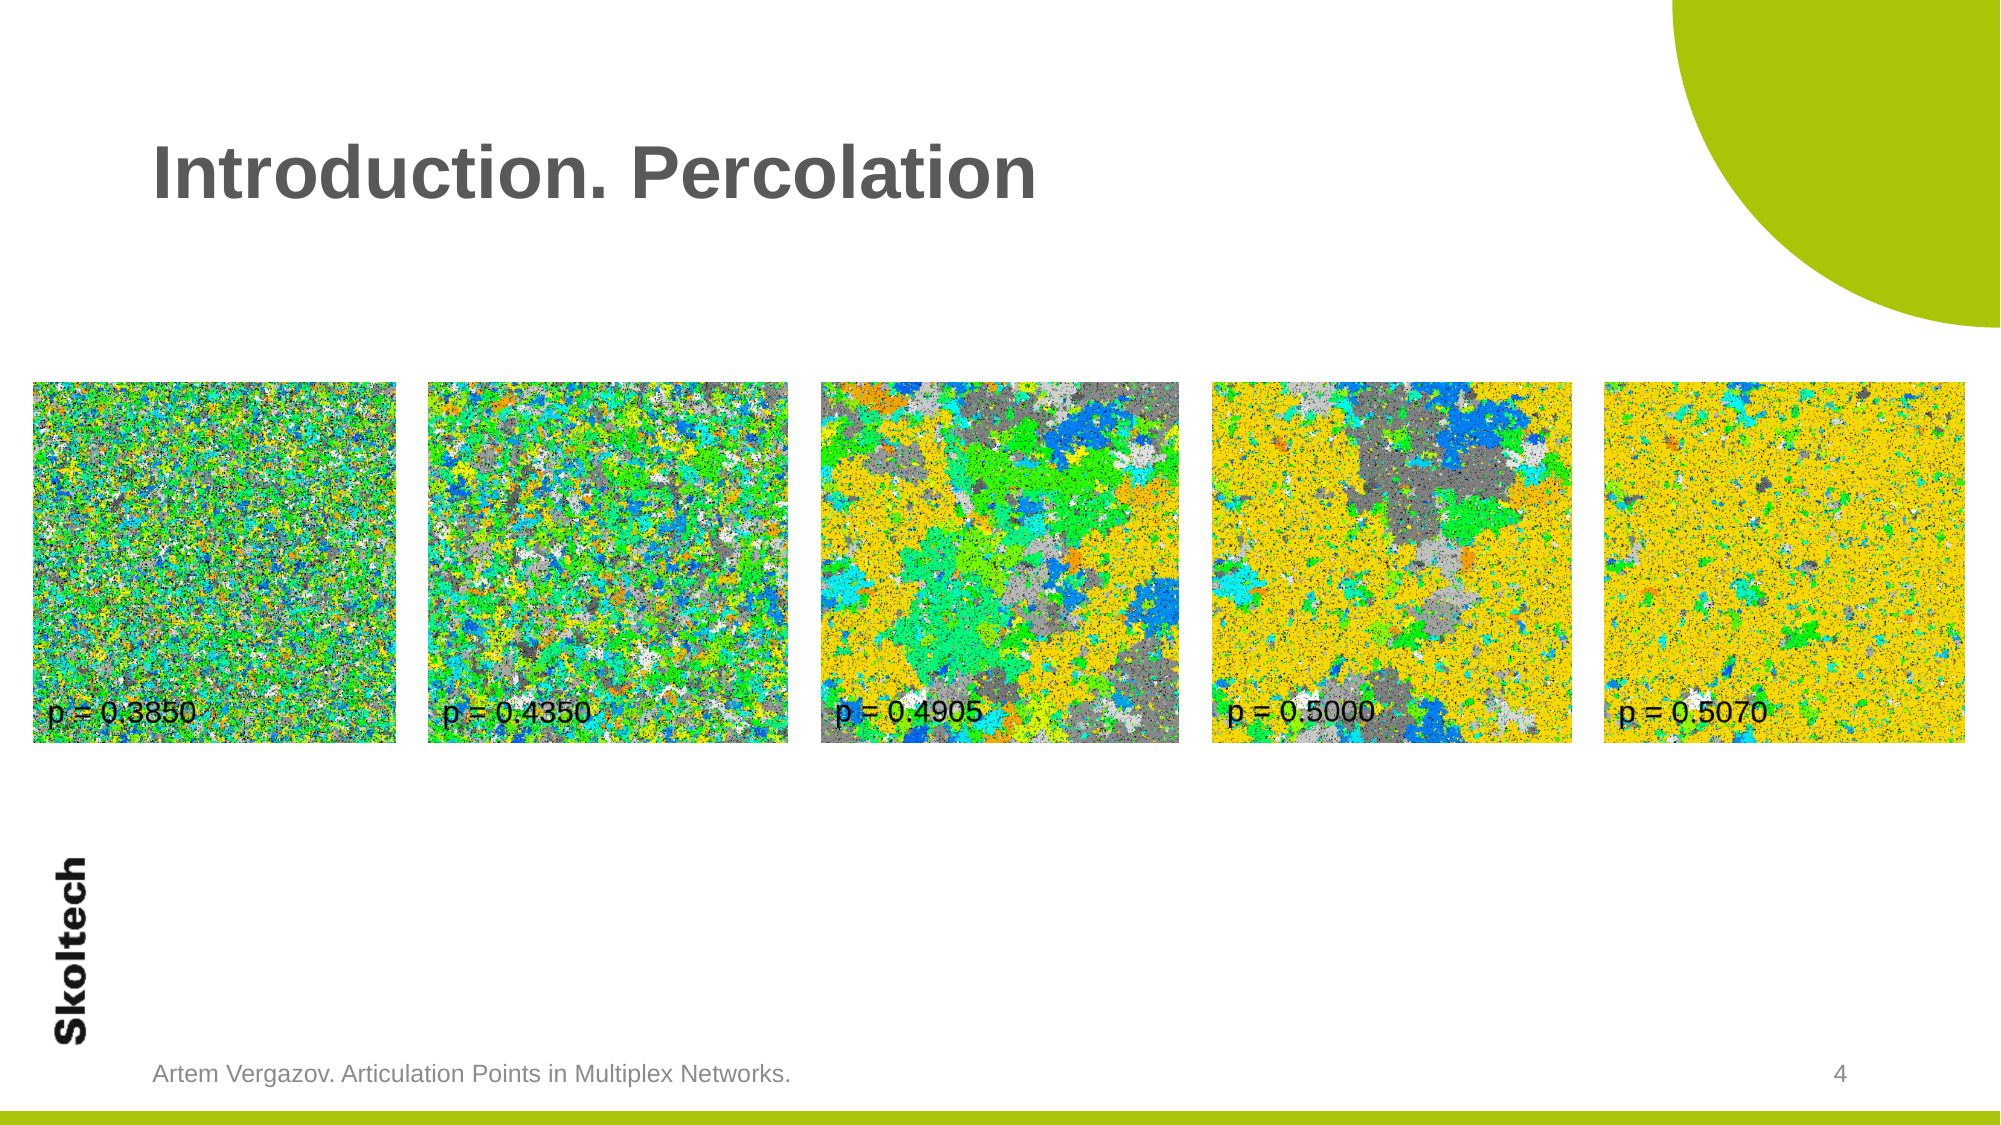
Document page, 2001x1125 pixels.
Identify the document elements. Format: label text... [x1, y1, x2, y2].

picture [428, 382, 788, 743]
picture [54, 853, 86, 1050]
title Introduction. Percolation [137, 59, 1863, 278]
picture [821, 382, 1179, 743]
picture [33, 382, 396, 743]
footer Artem Vergazov. Articulation Points in Multiplex Networks. [137, 1042, 1338, 1103]
slide_number 4 [1412, 1042, 1863, 1103]
picture [1212, 382, 1572, 743]
picture [1604, 382, 1966, 743]
